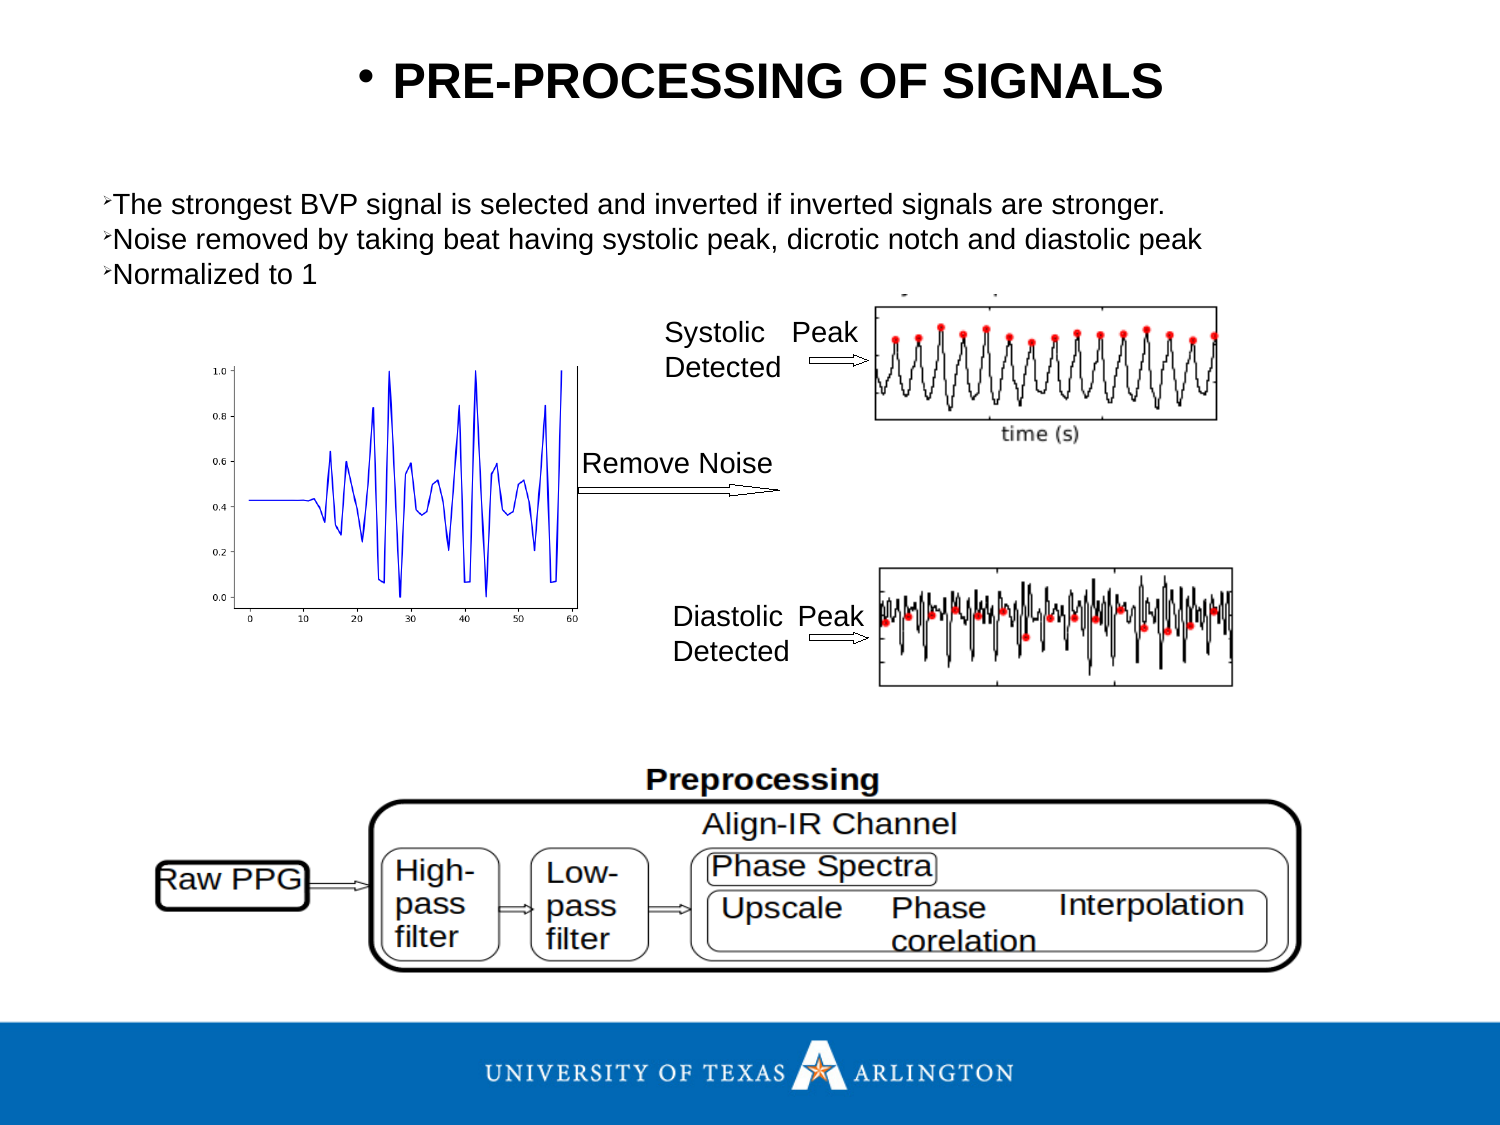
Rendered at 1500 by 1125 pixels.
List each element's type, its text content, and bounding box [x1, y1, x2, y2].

text_box PRE-PROCESSING OF SIGNALS [307, 41, 1252, 168]
picture [0, 0, 1500, 1125]
text_box [608, 484, 780, 497]
text_box Diastolic Peak Detected [657, 589, 857, 671]
text_box Systolic Peak Detected [649, 306, 845, 387]
text_box The strongest BVP signal is selected and inverted if inverted signals are stronger. Noise removed by taking beat having systolic peak, dicrotic notch and diastolic peak Normalized to 1 [102, 185, 1205, 284]
text_box Remove Noise [608, 437, 851, 518]
